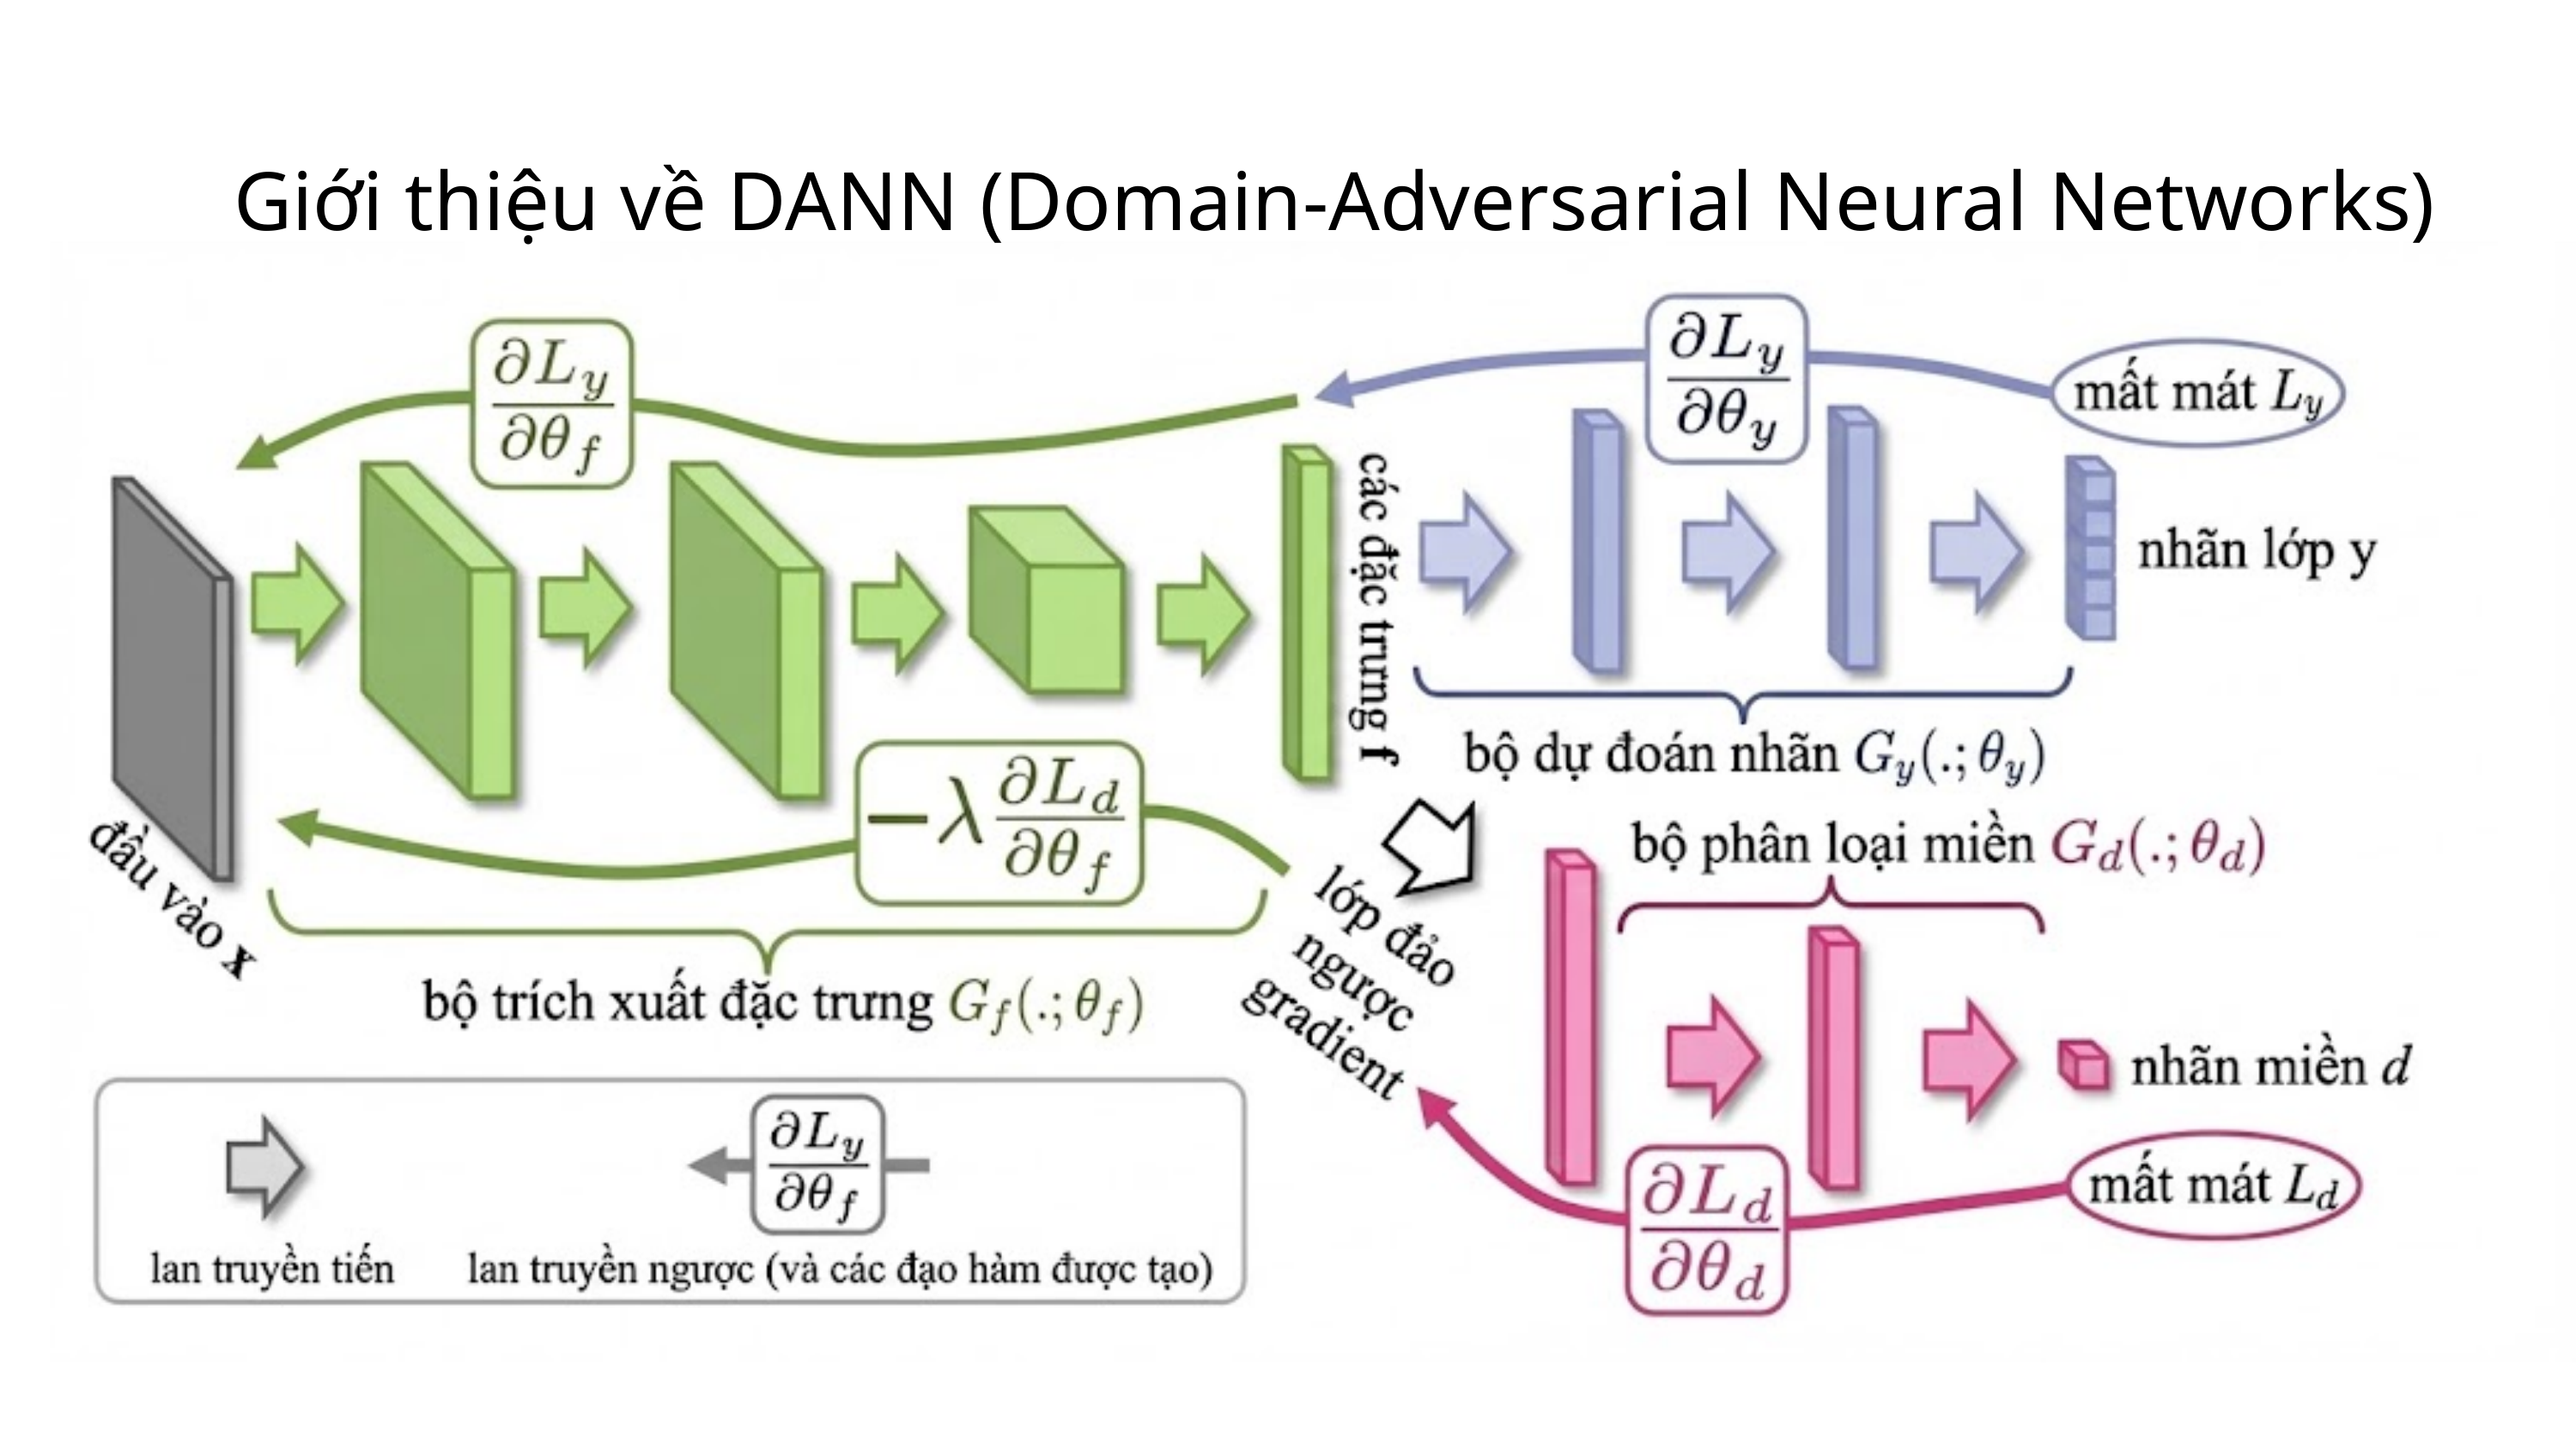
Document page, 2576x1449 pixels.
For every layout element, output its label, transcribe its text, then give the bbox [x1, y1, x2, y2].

text_box Giới thiệu về DANN (Domain-Adversarial Neural Networks) [144, 134, 2526, 247]
text_box [50, 241, 2576, 1362]
